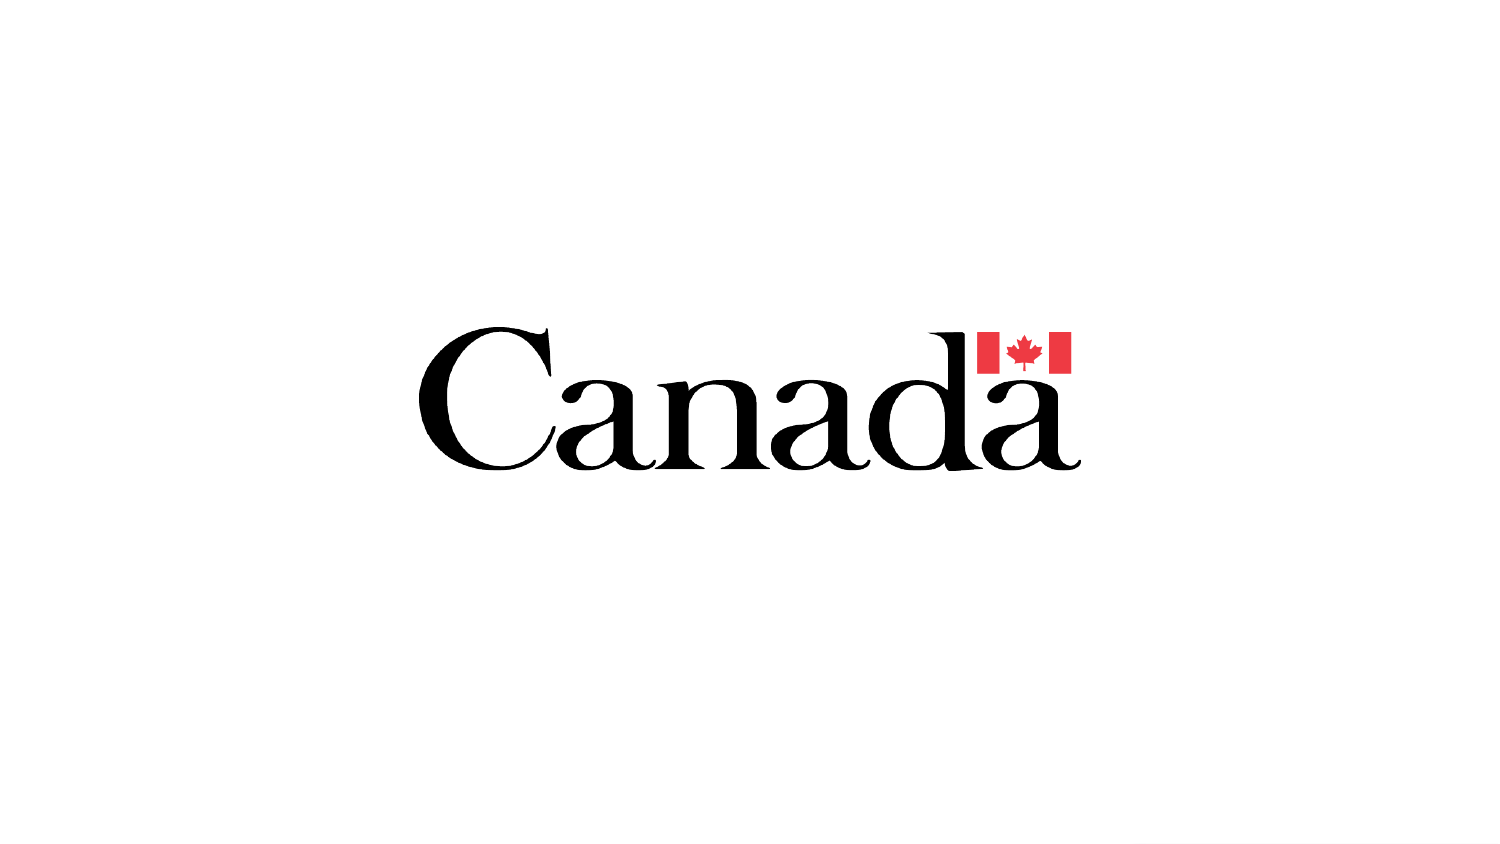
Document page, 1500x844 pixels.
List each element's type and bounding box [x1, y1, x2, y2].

picture [419, 327, 1081, 471]
